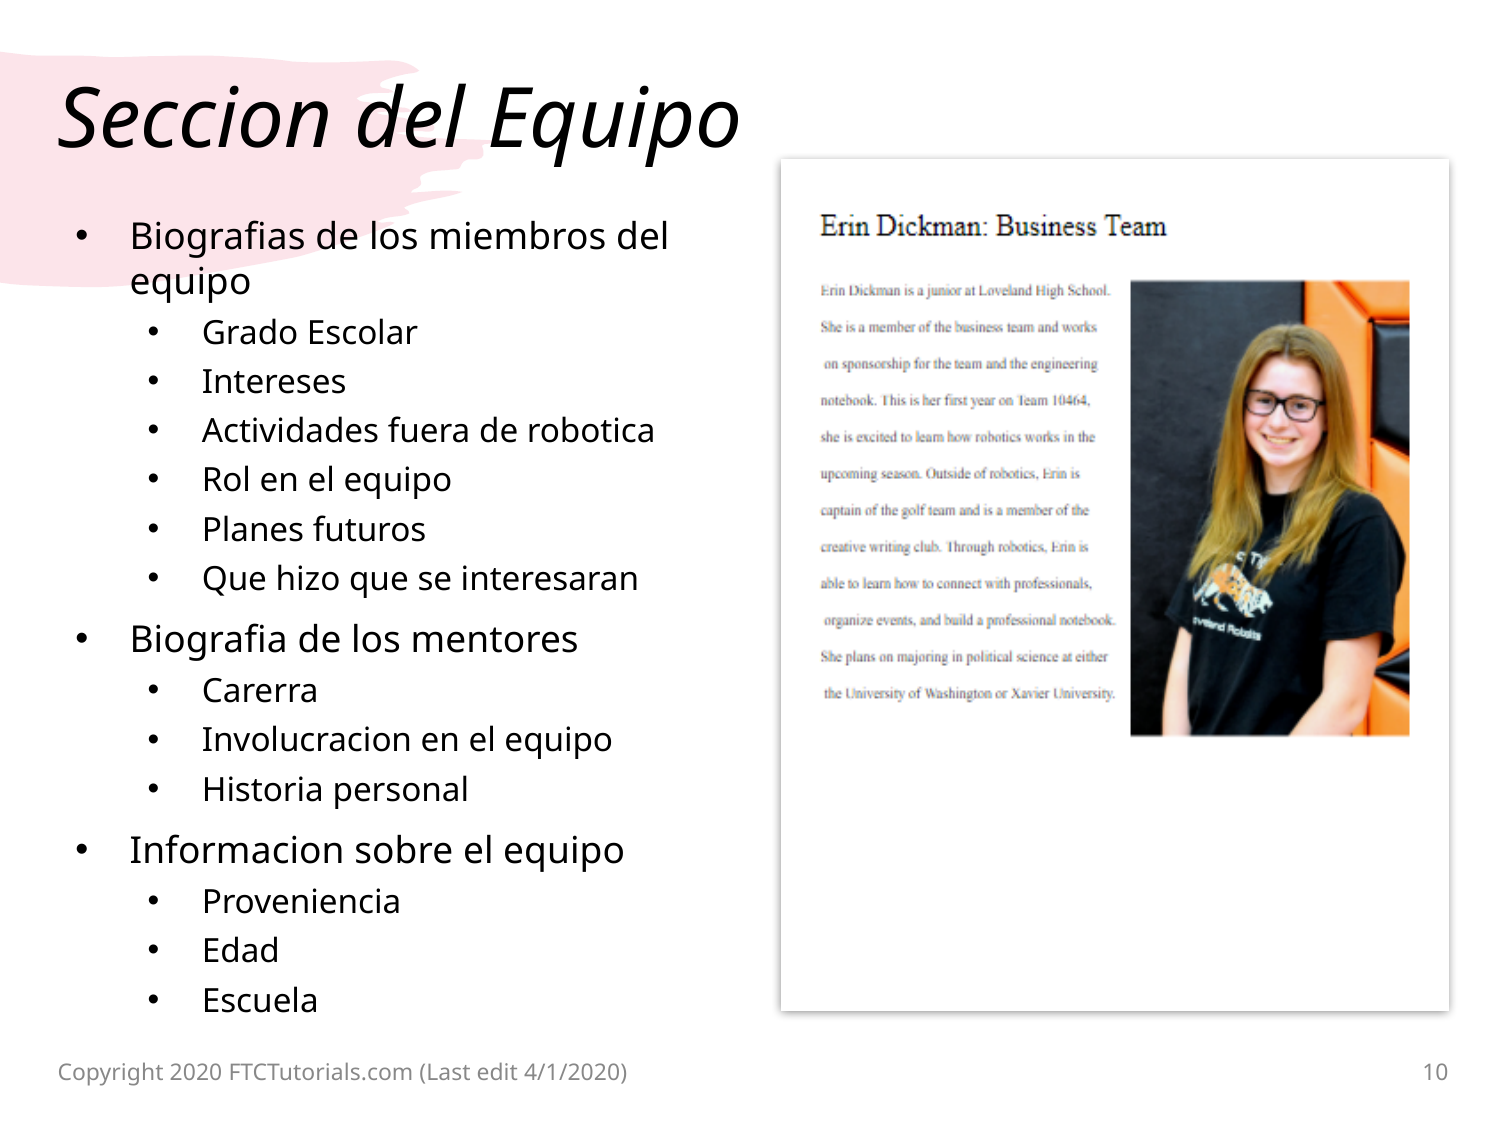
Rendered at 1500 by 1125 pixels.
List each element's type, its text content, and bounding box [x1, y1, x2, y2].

picture [781, 159, 1450, 1011]
list Biografias de los miembros del equipo Grado Escolar Intereses Actividades fuera de robotica Rol en el equipo Planes futuros Que hizo que se interesaran Biografia de los mentores Carerra Involucracion en el equipo Historia personal Informacion sobre el equipo Proveniencia Edad Escuela [42, 204, 782, 1030]
footer Copyright 2020 FTCTutorials.com (Last edit 4/1/2020) [42, 1042, 718, 1103]
slide_number 10 [1378, 1042, 1464, 1103]
title Seccion del Equipo [42, 59, 1464, 182]
